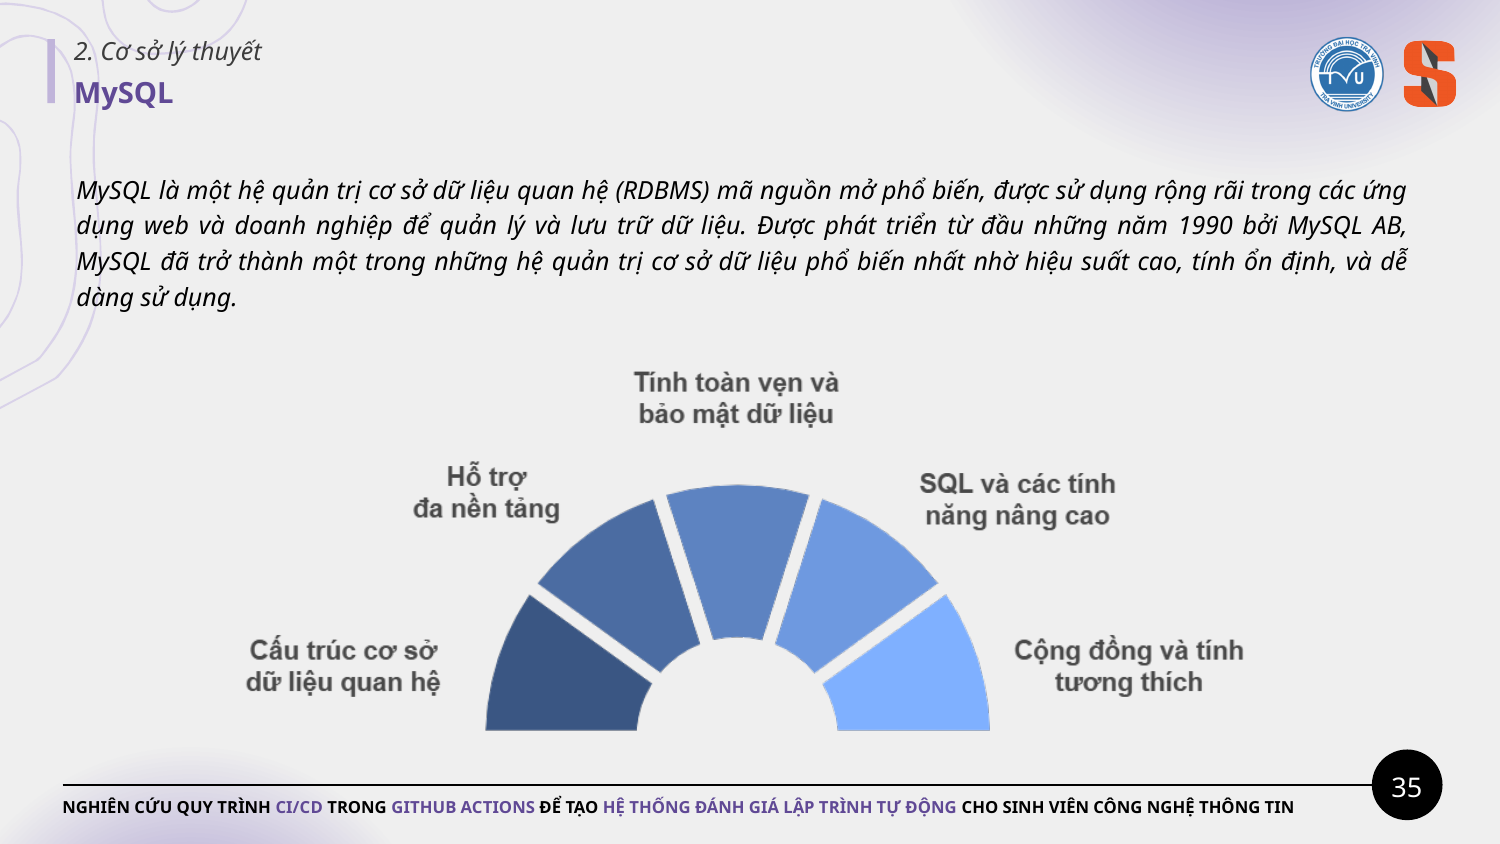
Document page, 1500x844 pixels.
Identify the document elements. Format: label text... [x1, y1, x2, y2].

picture [227, 352, 1273, 748]
text_box MySQL là một hệ quản trị cơ sở dữ liệu quan hệ (RDBMS) mã nguồn mở phổ biến, được sử dụng rộng rãi trong các ứng dụng web và doanh nghiệp để quản lý và lưu trữ dữ liệu. Được phát triển từ đầu những năm 1990 bởi MySQL AB, MySQL đã trở thành một trong những hệ quản trị cơ sở dữ liệu phổ biến nhất nhờ hiệu suất cao, tính ổn định, và dễ dàng sử dụng. [61, 153, 1425, 379]
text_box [1306, 34, 1460, 114]
text_box 35 [1375, 758, 1439, 811]
text_box NGHIÊN CỨU QUY TRÌNH CI/CD TRONG GITHUB ACTIONS ĐỂ TẠO HỆ THỐNG ĐÁNH GIÁ LẬP TRÌNH TỰ ĐỘNG CHO SINH VIÊN CÔNG NGHỆ THÔNG TIN [47, 779, 1318, 831]
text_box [47, 23, 1242, 128]
